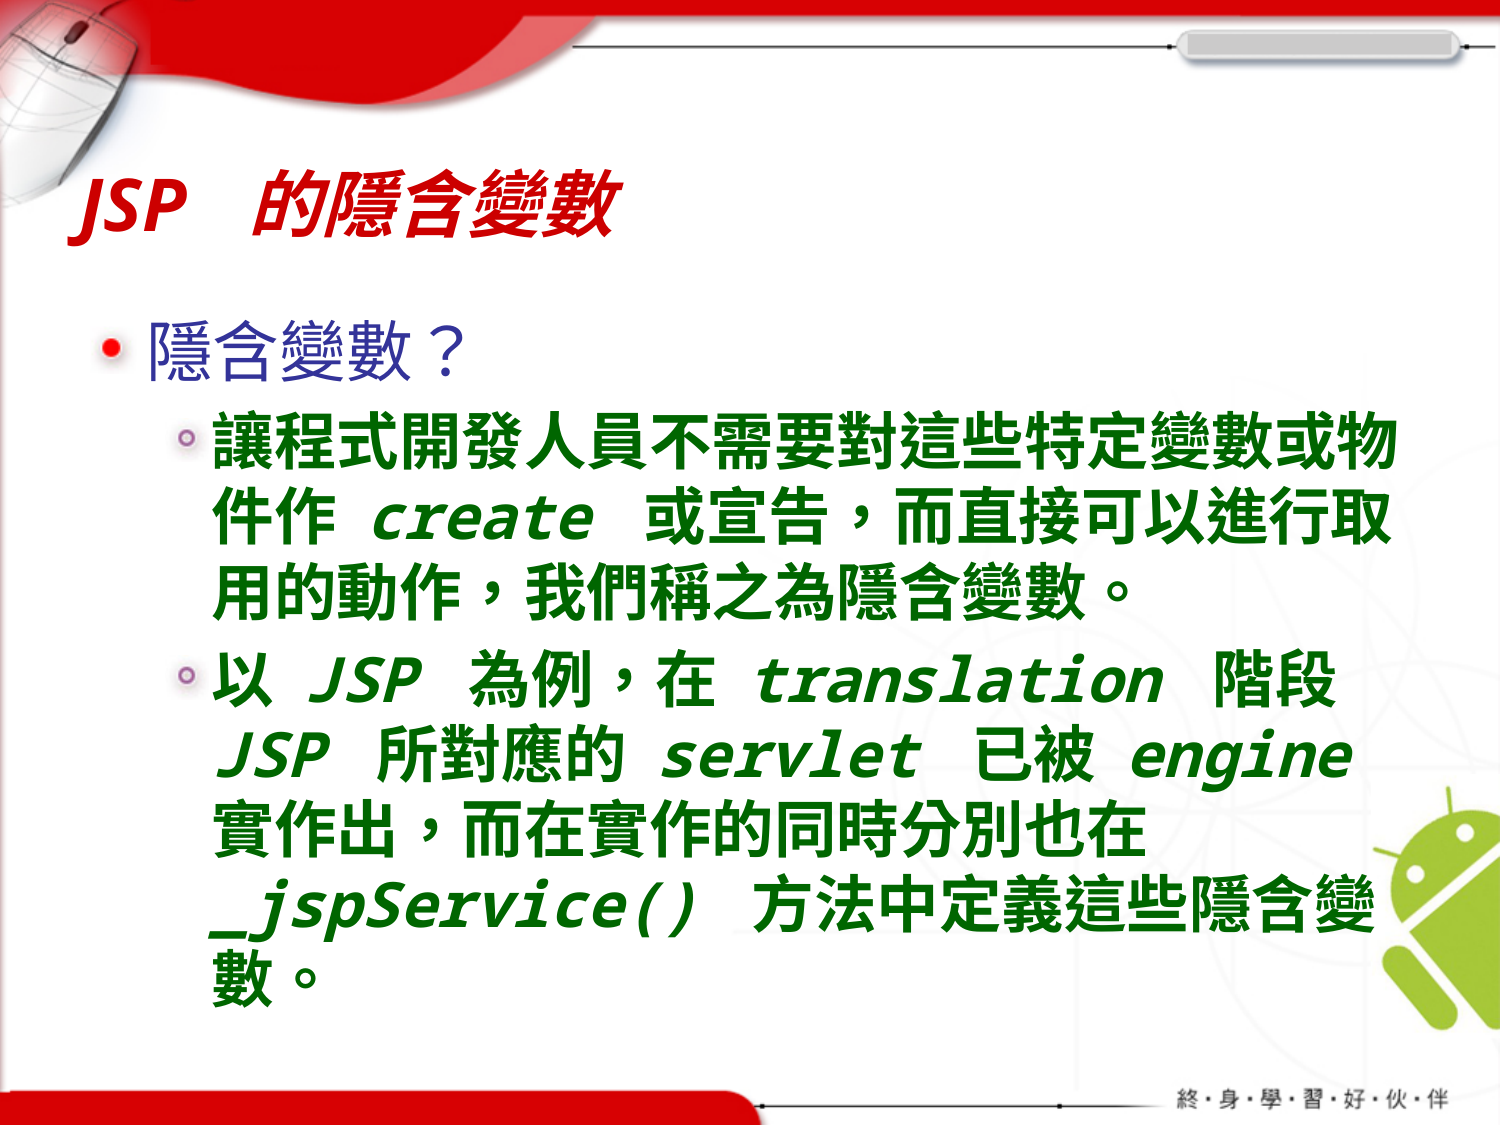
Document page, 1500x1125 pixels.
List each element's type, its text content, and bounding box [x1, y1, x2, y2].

picture [0, 0, 1500, 1125]
title JSP 的隱含變數 [64, 136, 1416, 268]
list 隱含變數？ 讓程式開發人員不需要對這些特定變數或物件作 create 或宣告，而直接可以進行取用的動作，我們稱之為隱含變數。 以 JSP 為例，在 translation 階段 JSP 所對應的 servlet 已被 engine 實作出，而在實作的同時分別也在 _jspService() 方法中定義這些隱含變數。 [75, 302, 1425, 1005]
